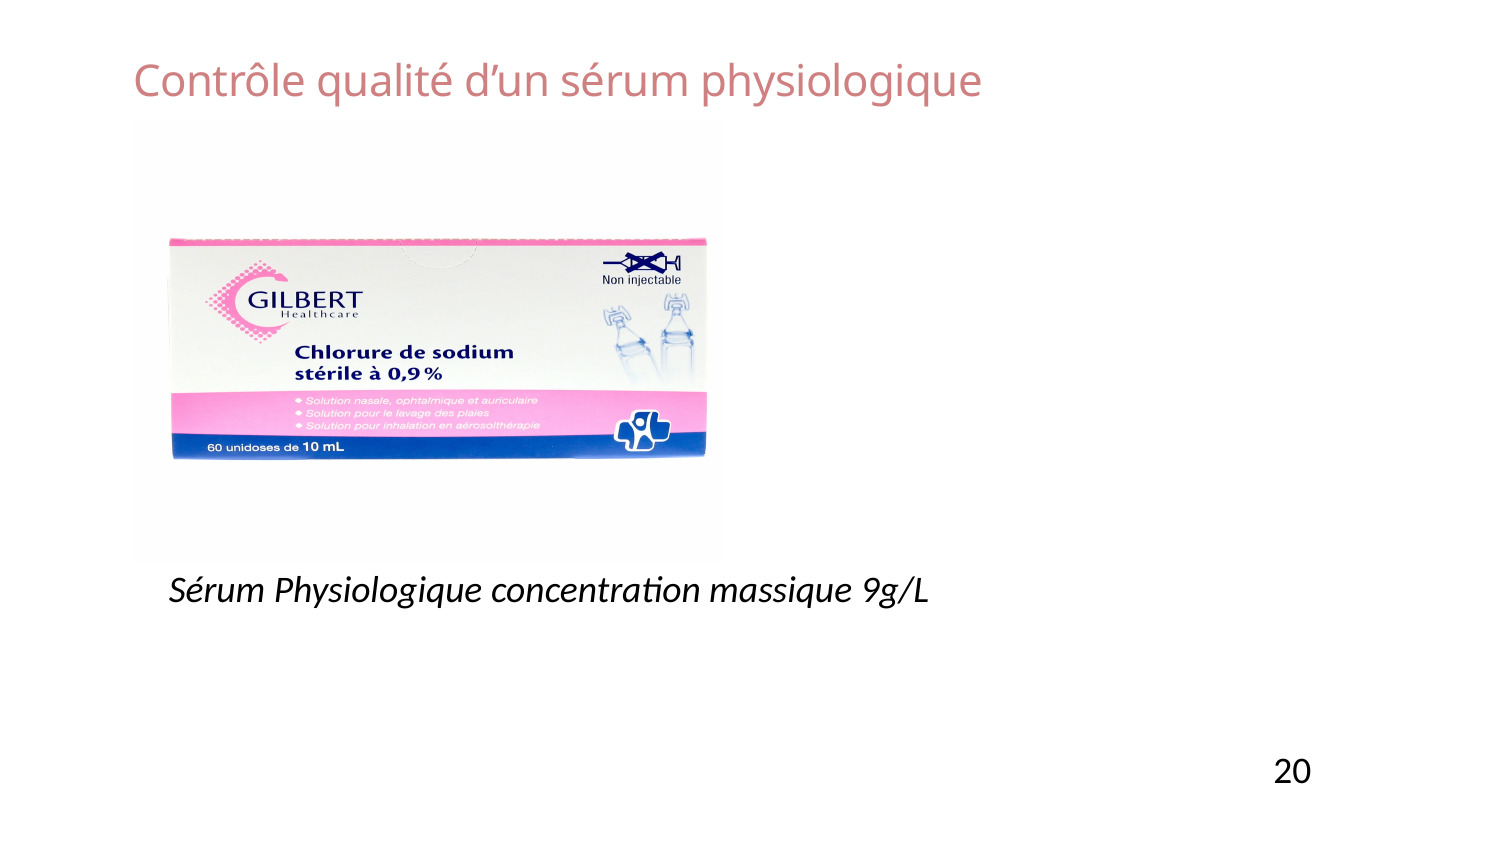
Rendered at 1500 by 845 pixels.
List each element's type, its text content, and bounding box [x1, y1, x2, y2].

text_box Sérum Physiologique concentration massique 9g/L [157, 559, 942, 616]
picture [133, 120, 725, 564]
text_box Contrôle qualité d’un sérum physiologique [122, 47, 995, 111]
